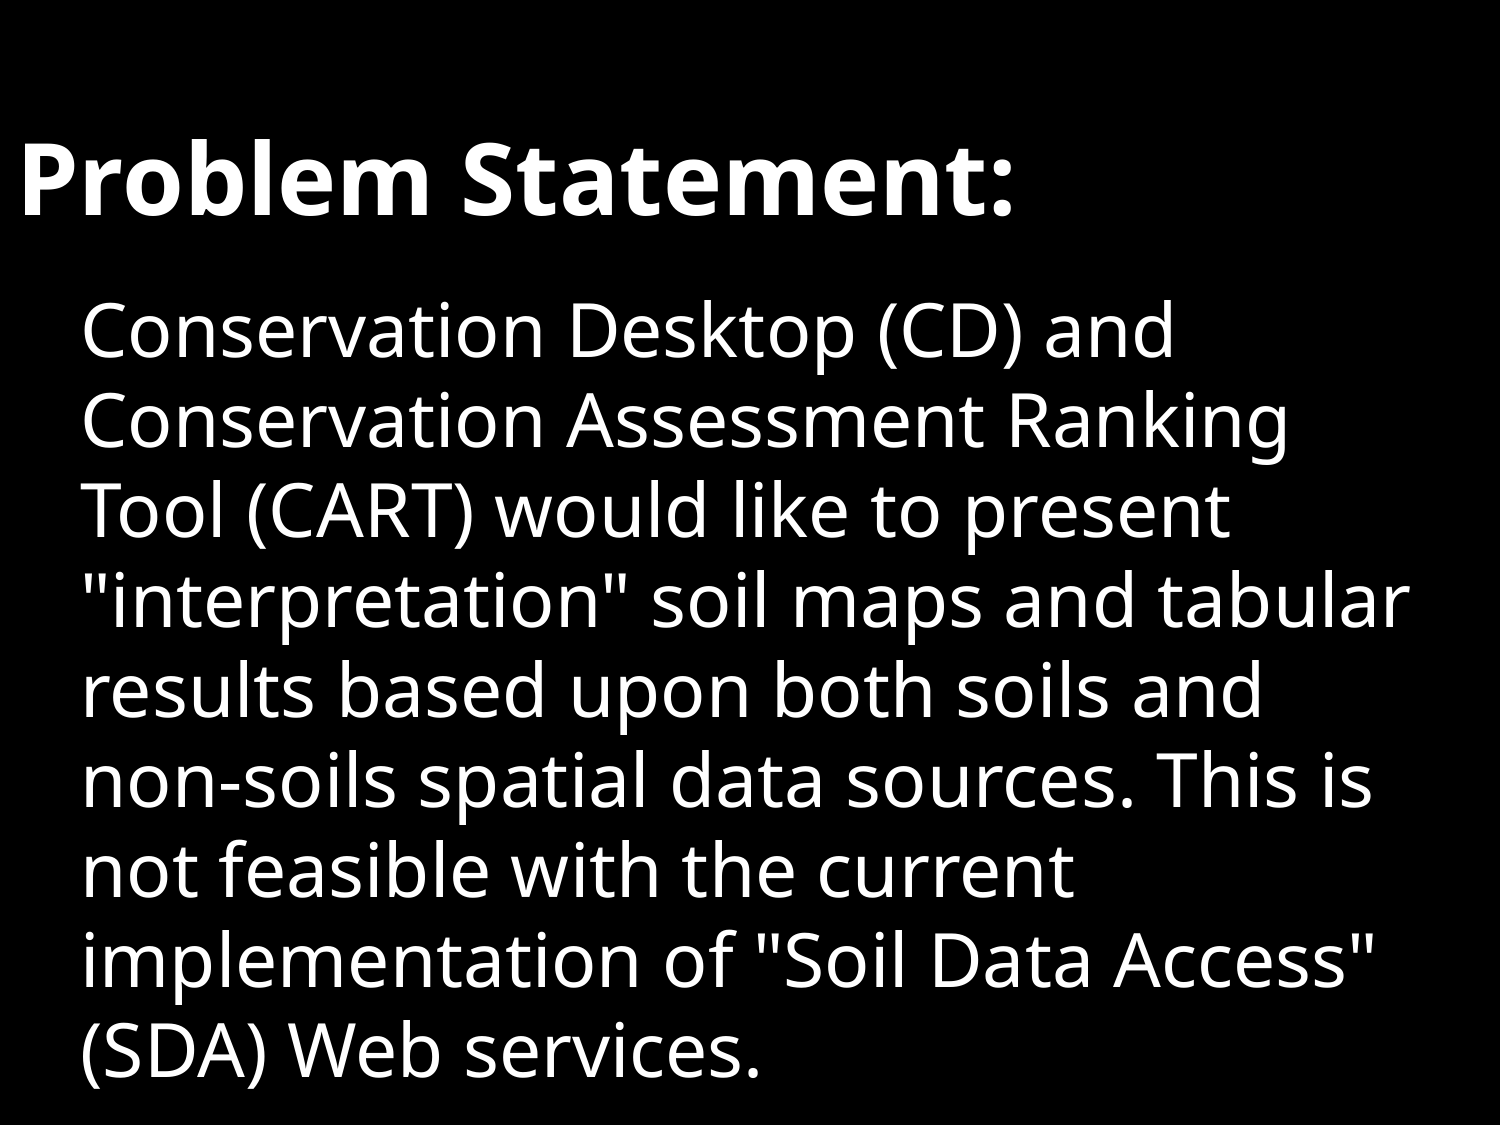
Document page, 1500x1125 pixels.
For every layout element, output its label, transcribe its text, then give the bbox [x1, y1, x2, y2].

text_box Conservation Desktop (CD) and Conservation Assessment Ranking Tool (CART) would like to present "interpretation" soil maps and tabular results based upon both soils and non-soils spatial data sources. This is not feasible with the current implementation of "Soil Data Access" (SDA) Web services. [65, 274, 1456, 1100]
text_box Problem Statement: [1, 107, 1033, 243]
